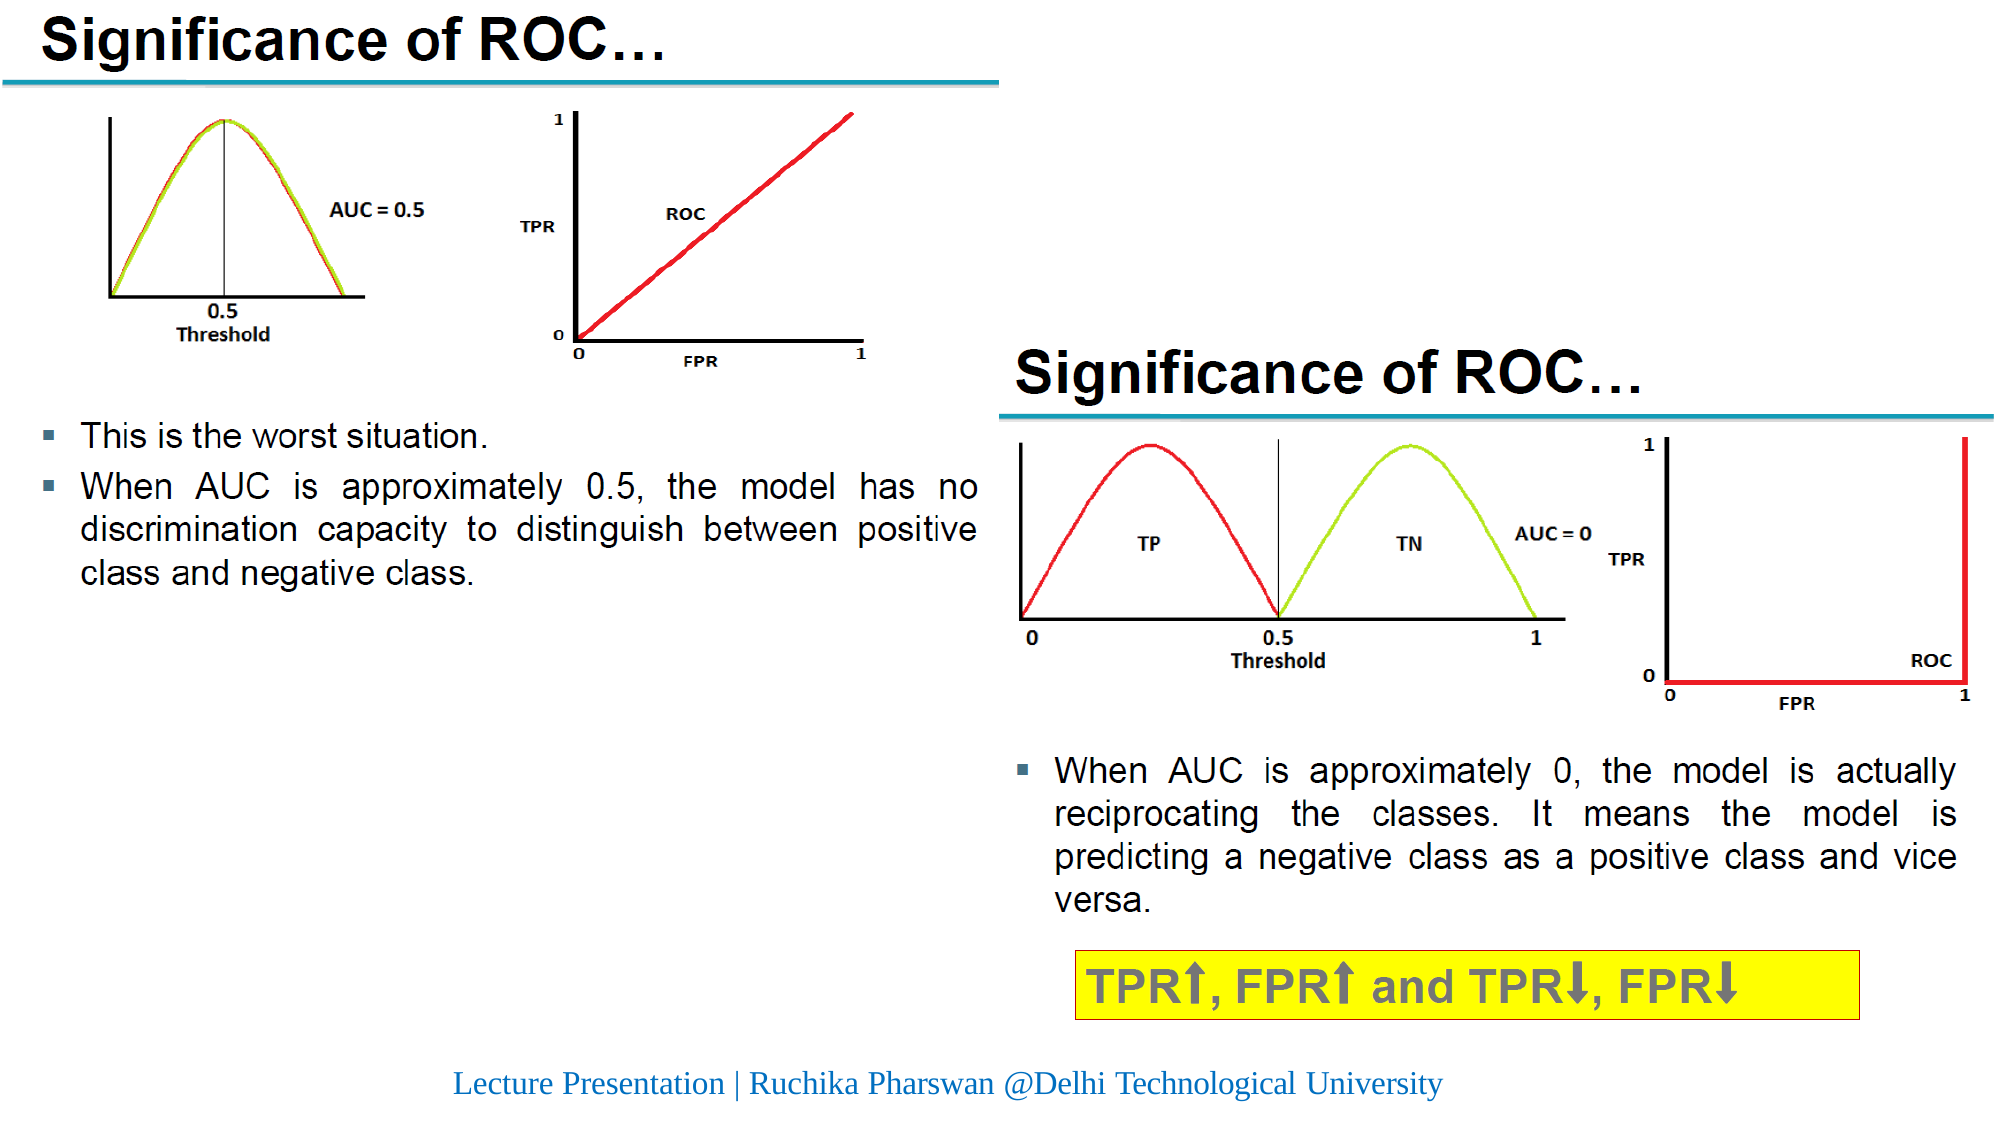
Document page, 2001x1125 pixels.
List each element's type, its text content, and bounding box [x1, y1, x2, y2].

footer Lecture Presentation | Ruchika Pharswan @Delhi Technological University [450, 1064, 1450, 1125]
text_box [0, 0, 1994, 1055]
